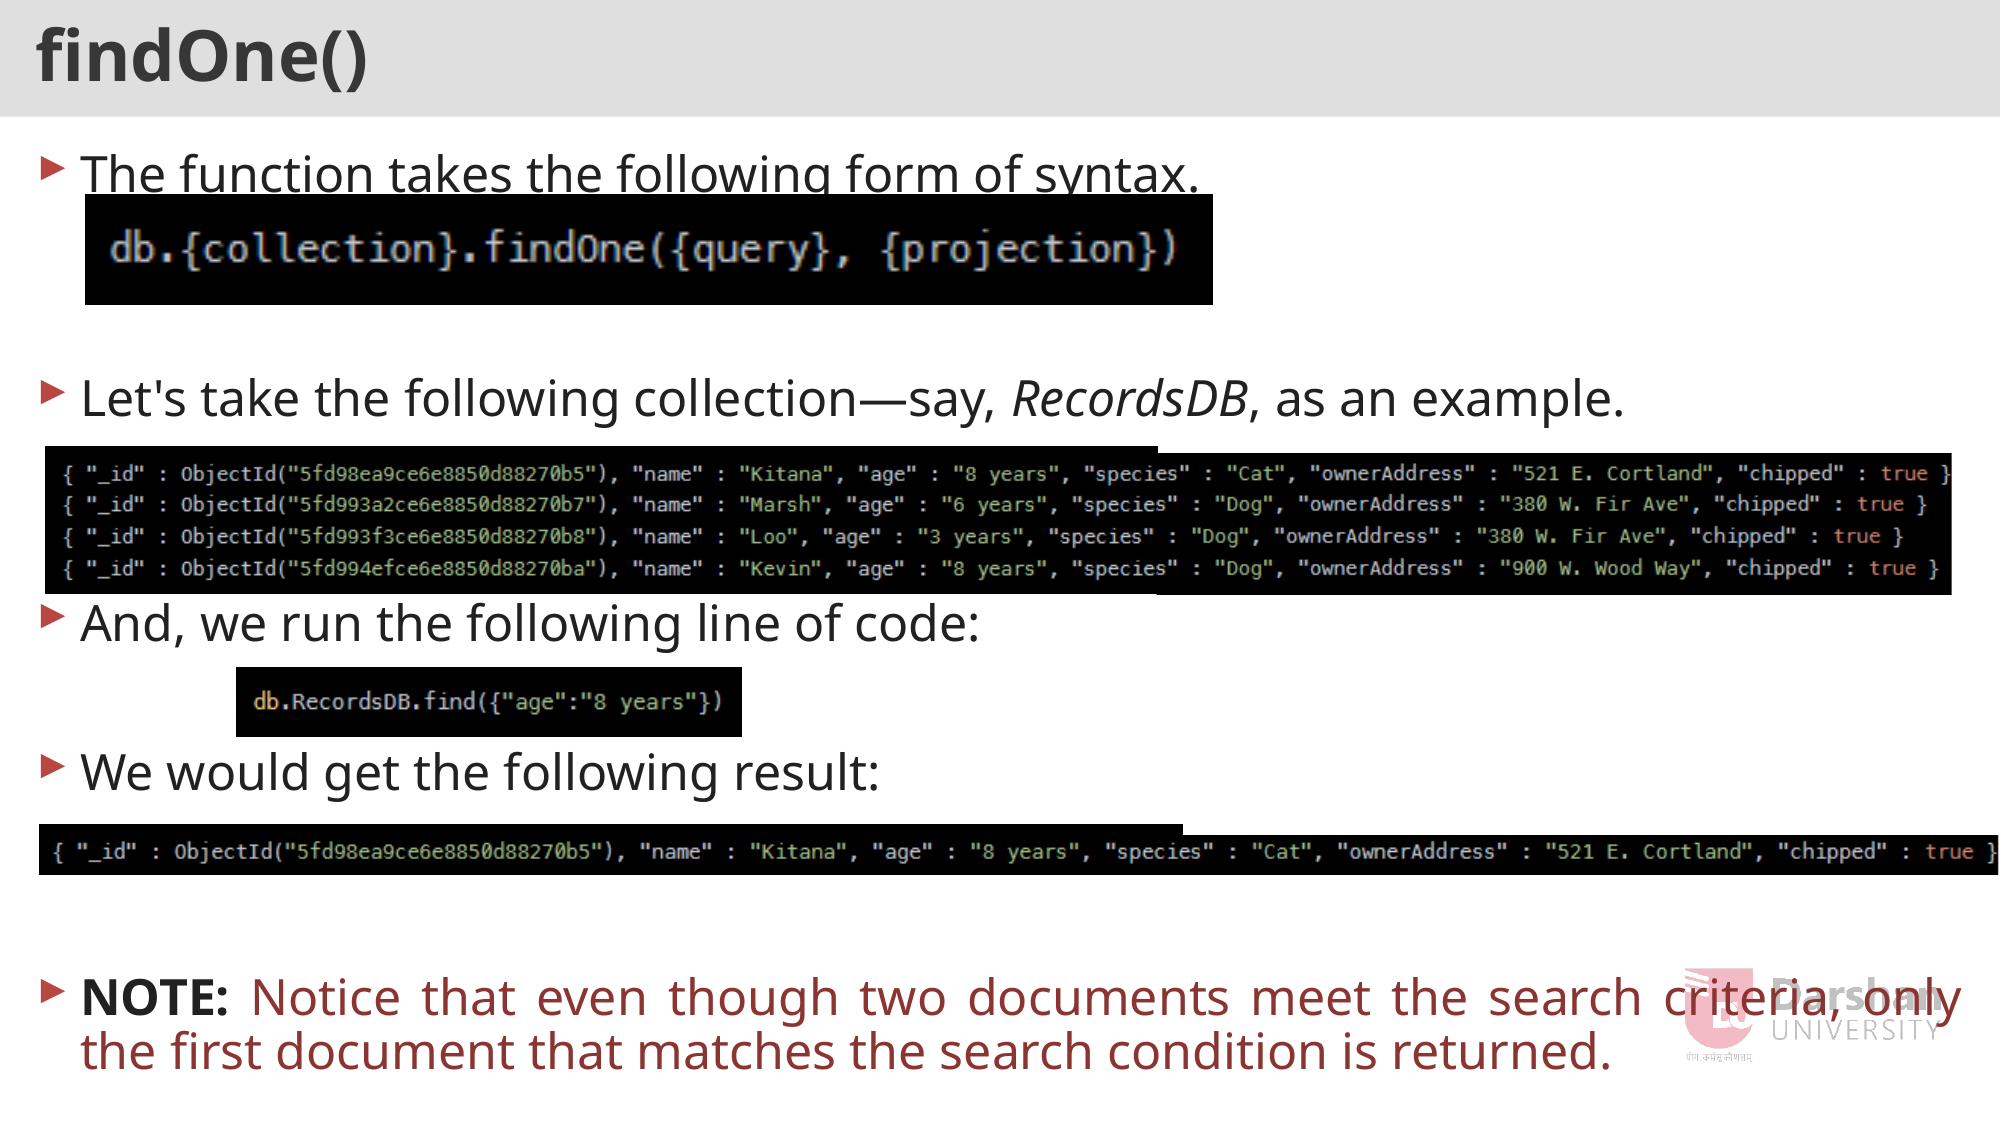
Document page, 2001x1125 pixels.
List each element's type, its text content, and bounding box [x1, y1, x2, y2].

picture [236, 667, 742, 737]
title findOne() [0, 0, 2000, 117]
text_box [45, 446, 1955, 595]
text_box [39, 824, 2000, 875]
list The function takes the following form of syntax. Let's take the following collection—say, RecordsDB, as an example. And, we run the following line of code: We would get the following result: NOTE: Notice that even though two documents meet the search criteria, only the first document that matches the search condition is returned. [21, 141, 1979, 1125]
picture [85, 194, 1213, 305]
